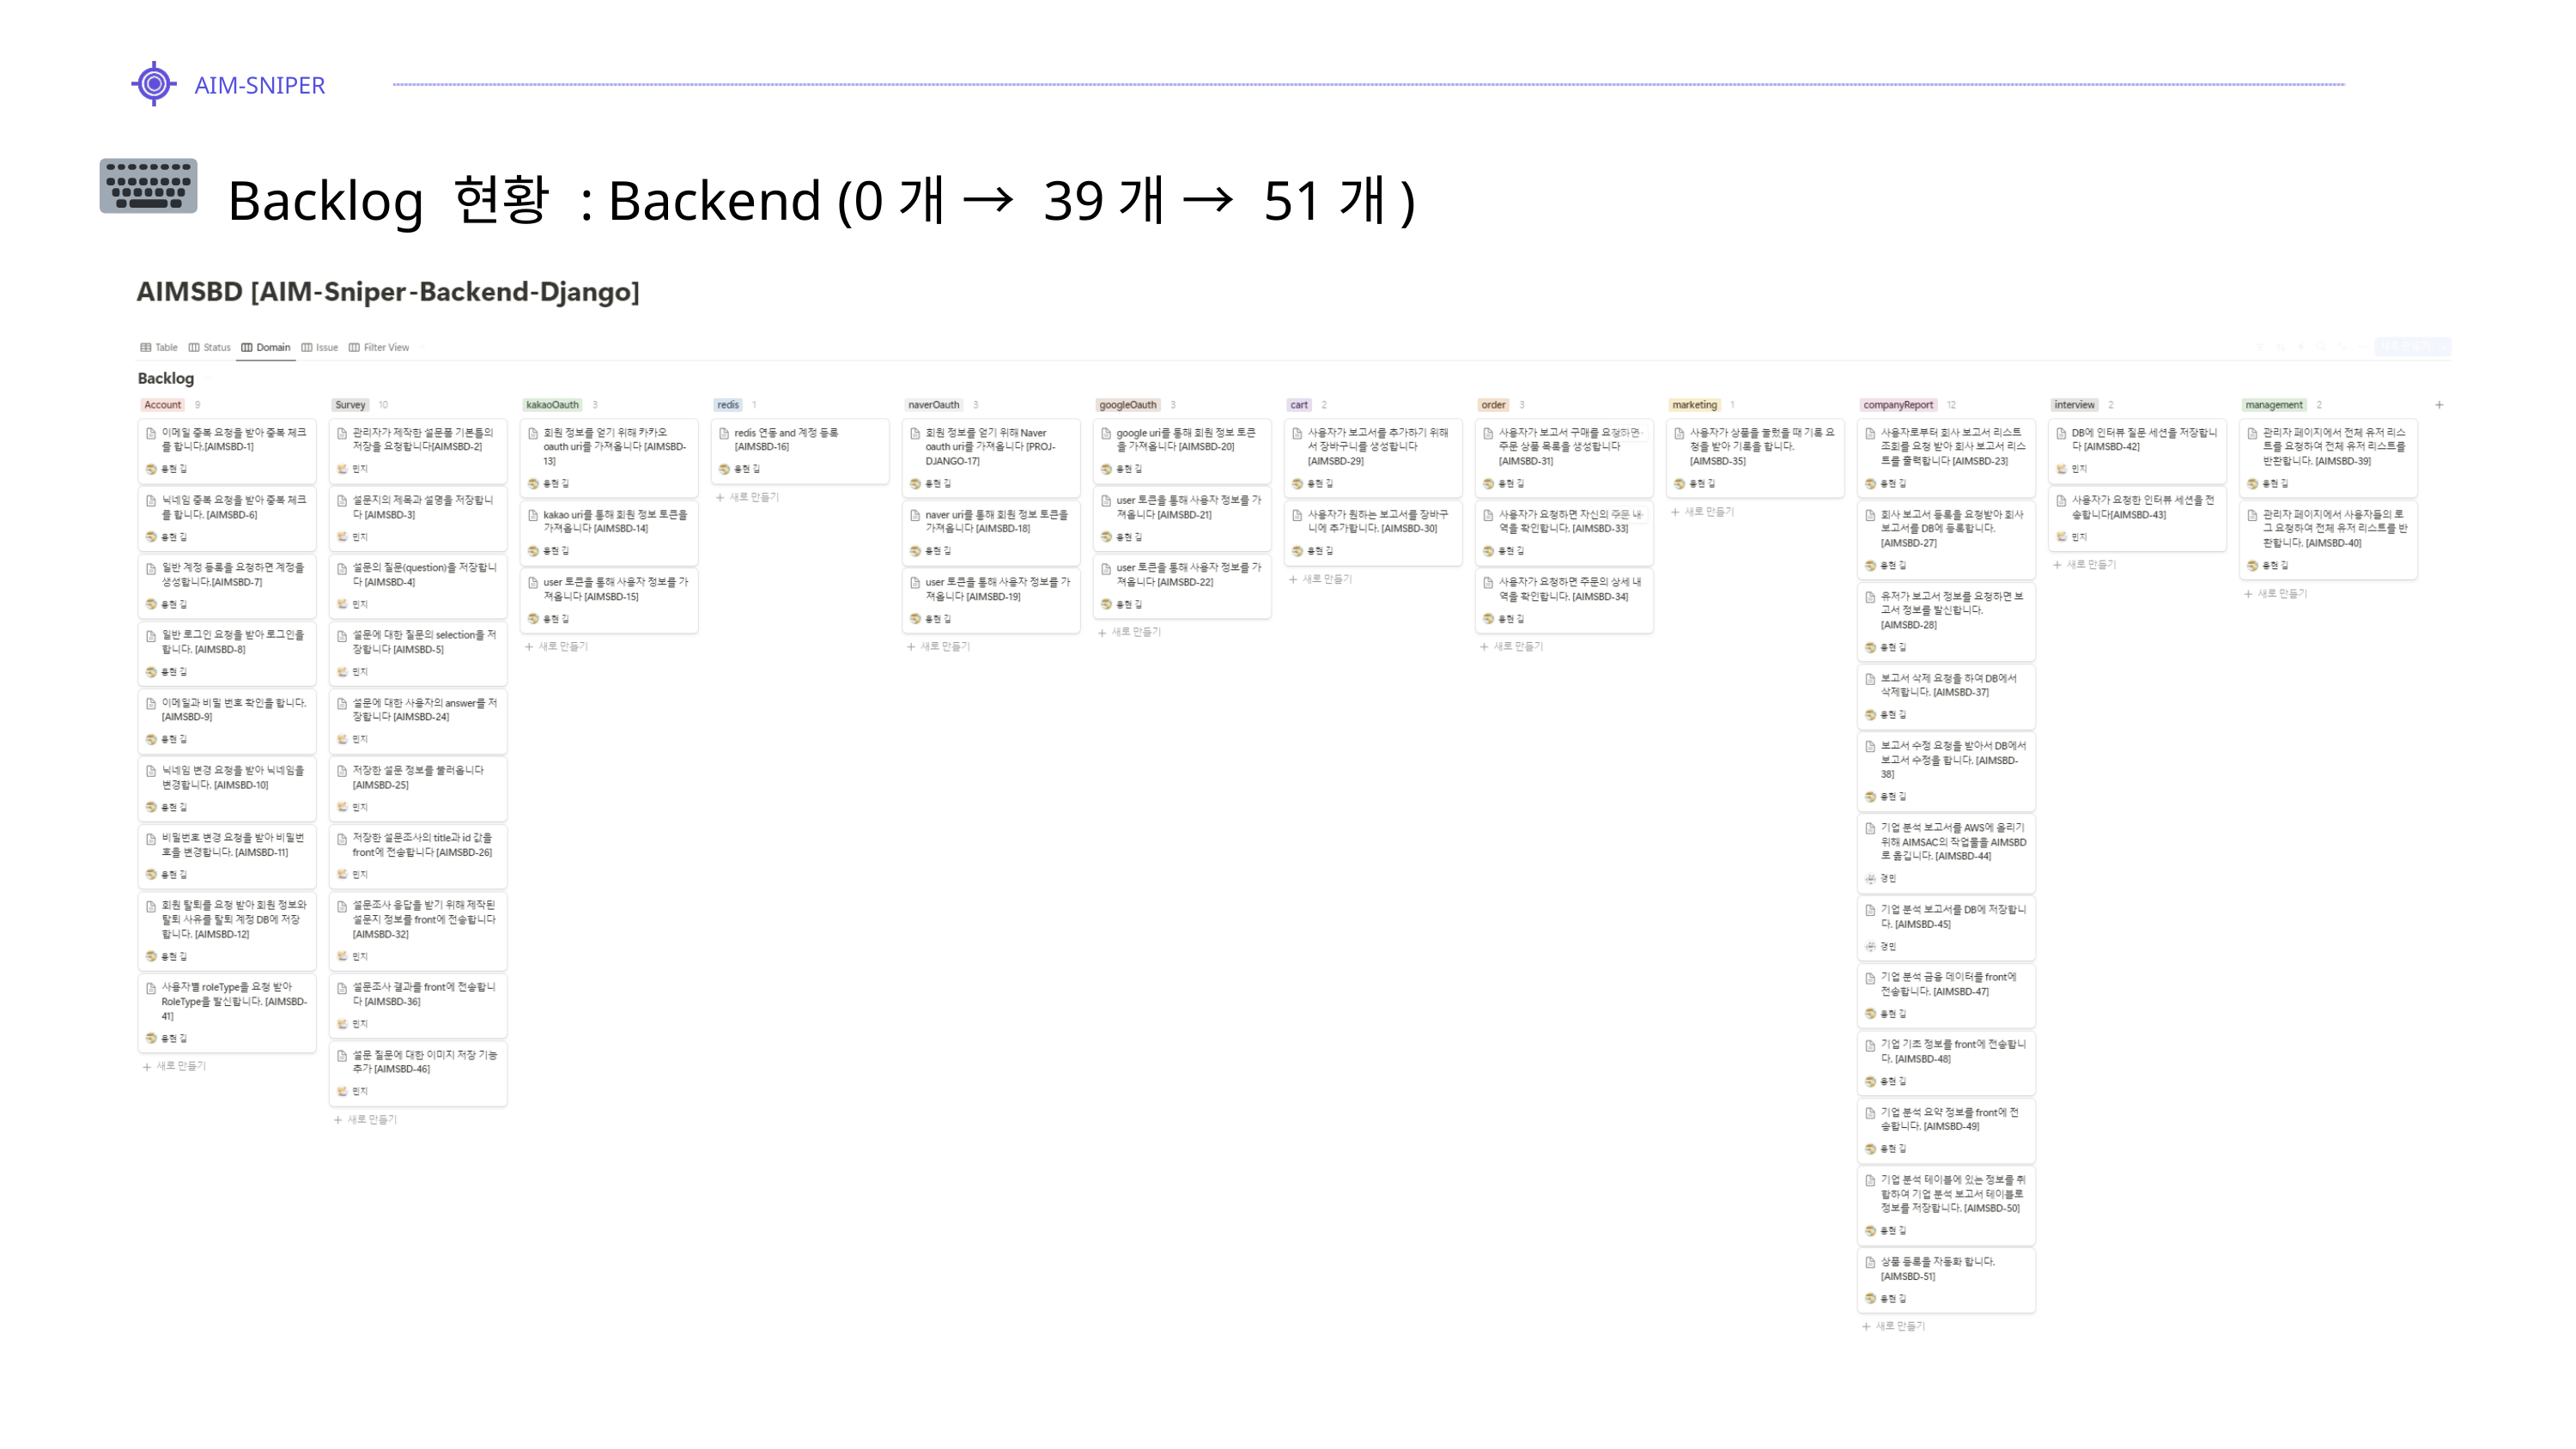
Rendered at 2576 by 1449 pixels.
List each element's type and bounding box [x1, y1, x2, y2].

text_box [87, 128, 2470, 231]
text_box [128, 58, 2346, 110]
picture [117, 262, 2459, 1339]
